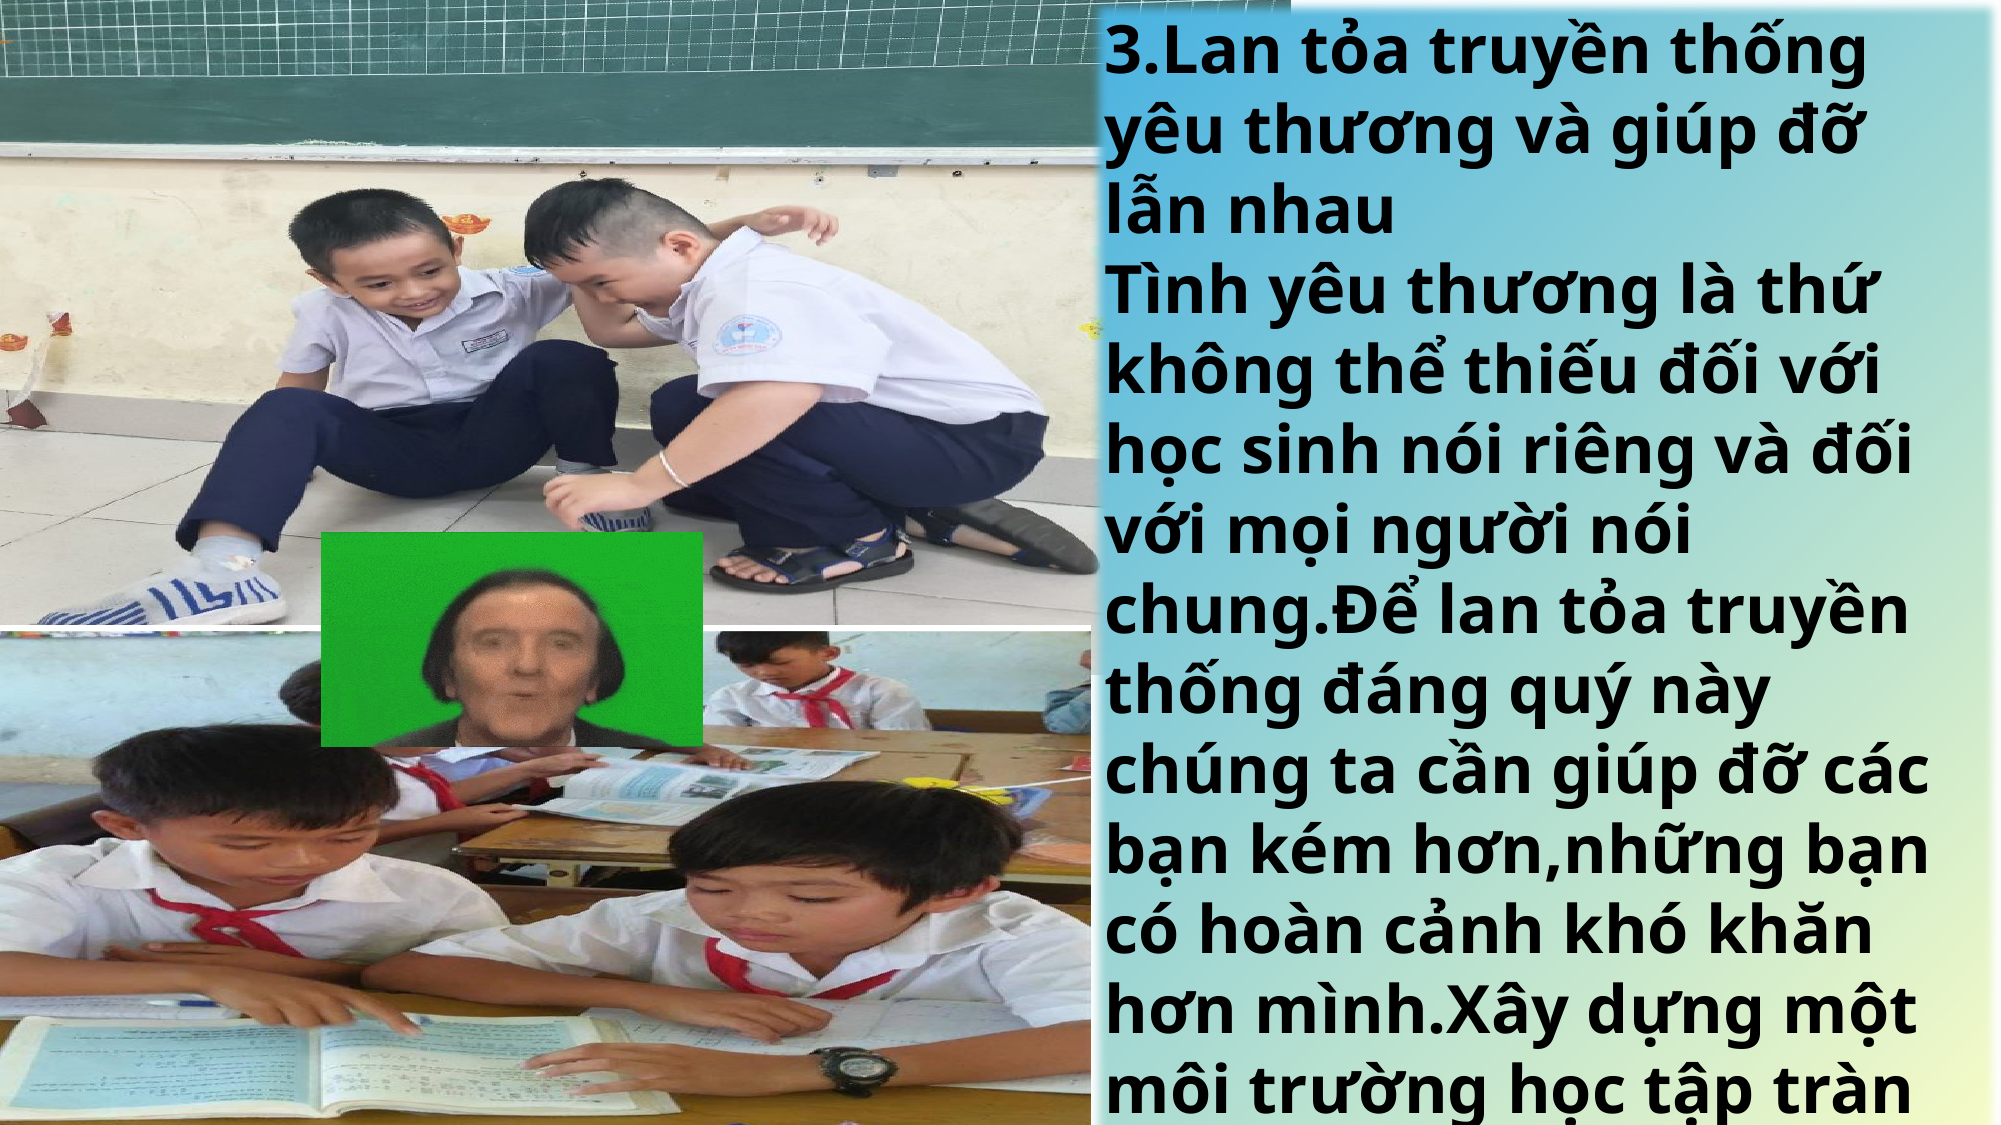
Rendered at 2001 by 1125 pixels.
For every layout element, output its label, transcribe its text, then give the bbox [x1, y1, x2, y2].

picture [0, 0, 1292, 1125]
text_box 3.Lan tỏa truyền thống yêu thương và giúp đỡ lẫn nhau Tình yêu thương là thứ không thể thiếu đối với học sinh nói riêng và đối với mọi người nói chung.Để lan tỏa truyền thống đáng quý này chúng ta cần giúp đỡ các bạn kém hơn,những bạn có hoàn cảnh khó khăn hơn mình.Xây dựng một môi trường học tập tràn đầy tình yêu thương [1105, 15, 1986, 1125]
